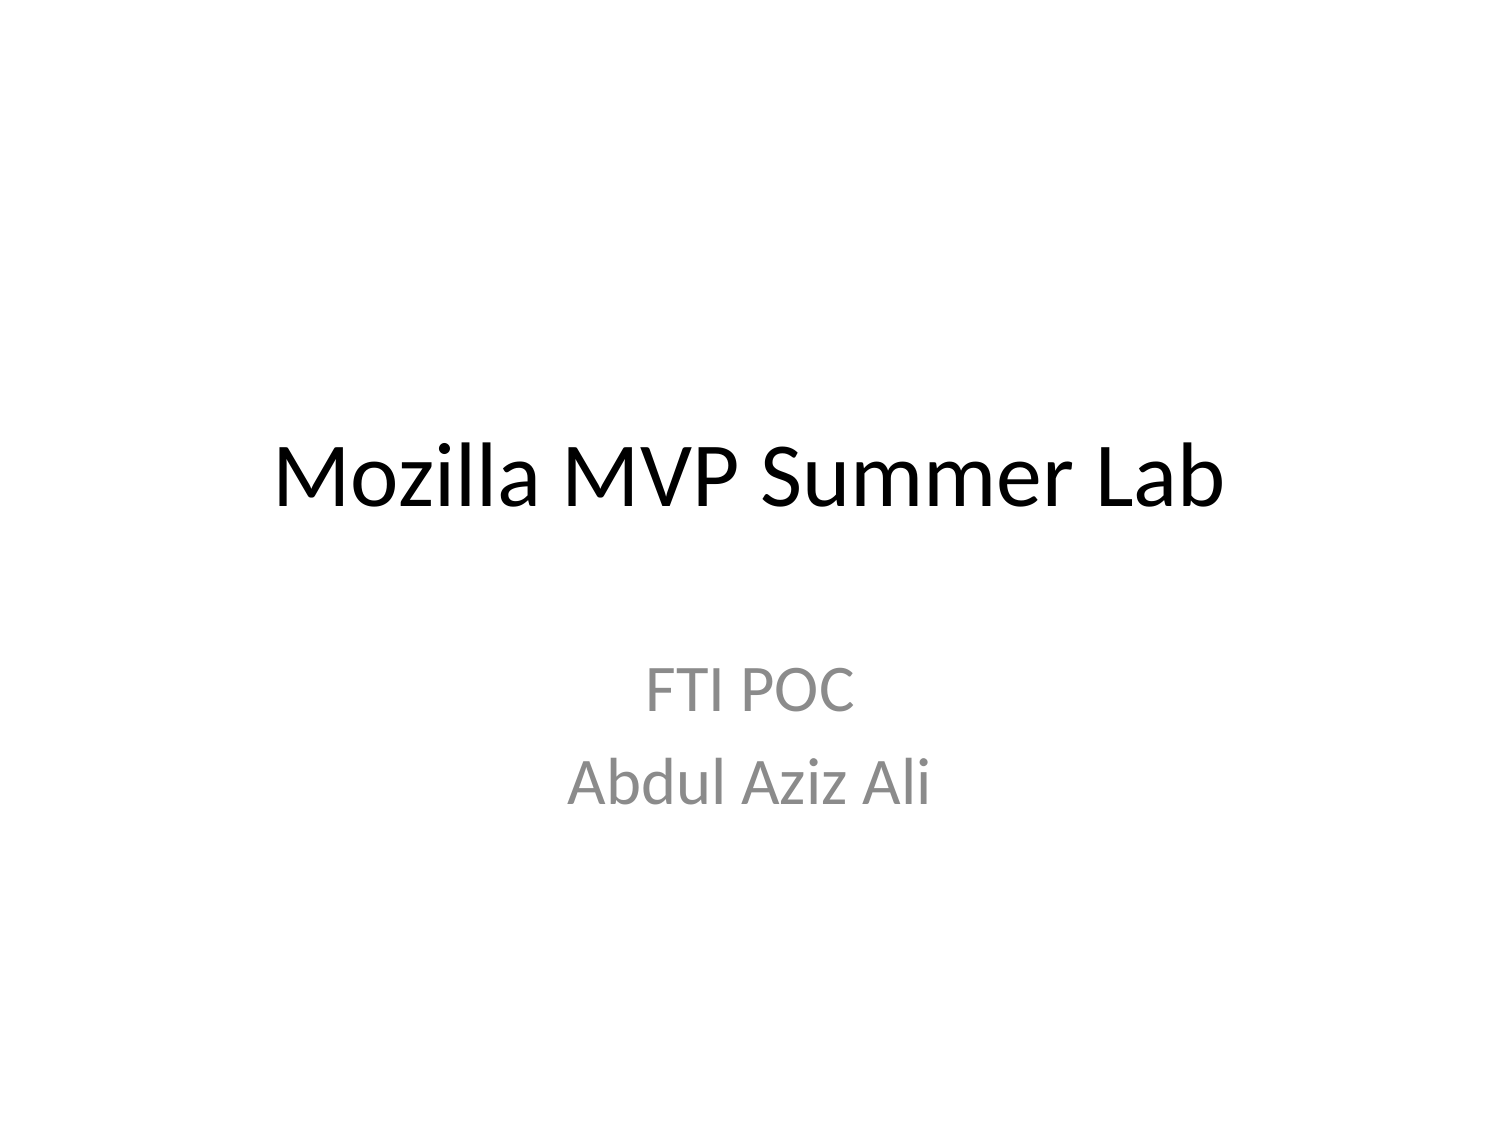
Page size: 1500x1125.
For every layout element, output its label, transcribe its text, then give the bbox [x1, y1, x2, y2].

title Mozilla MVP Summer Lab [112, 349, 1388, 591]
subtitle FTI POC Abdul Aziz Ali [225, 637, 1275, 925]
